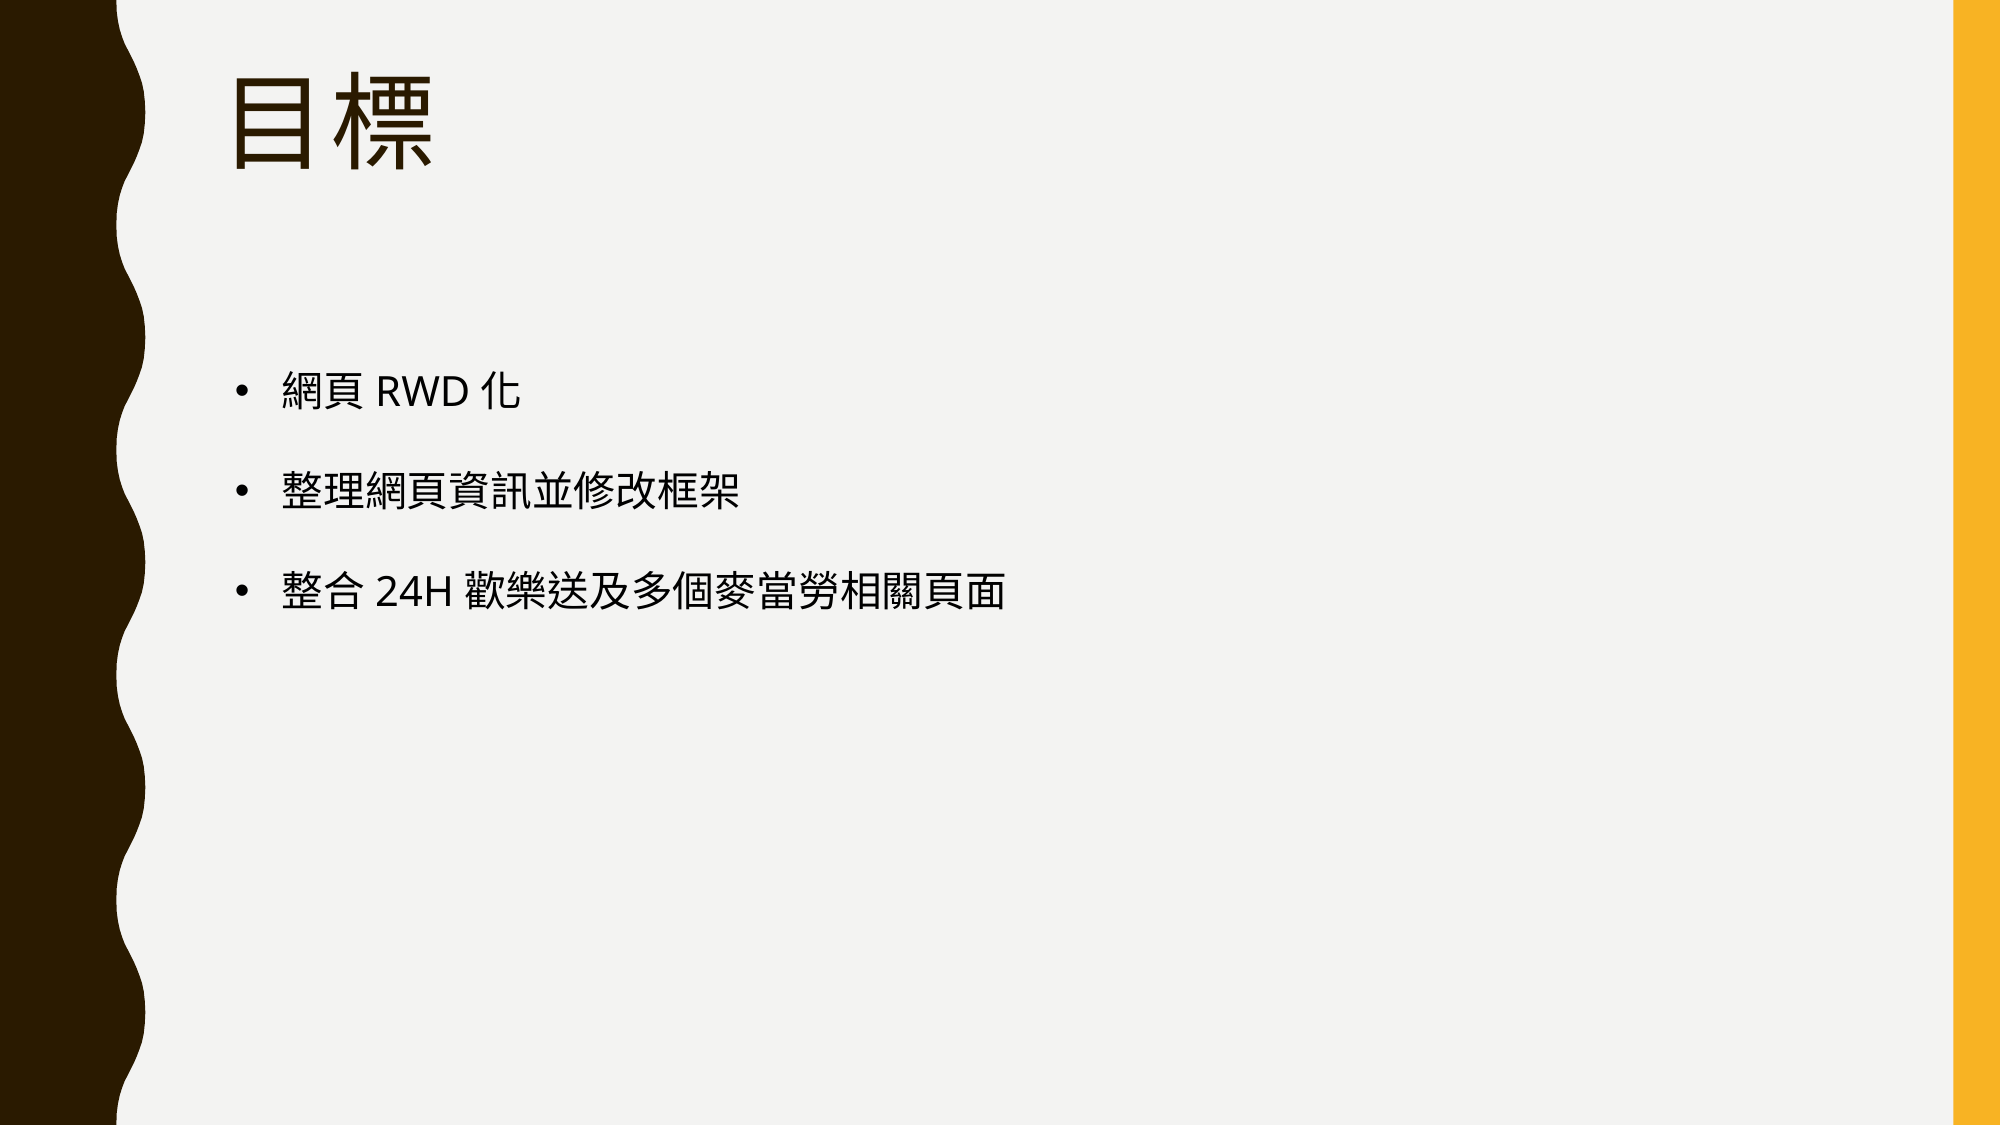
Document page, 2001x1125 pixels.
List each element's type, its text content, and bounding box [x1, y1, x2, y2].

text_box 網頁RWD化 整理網頁資訊並修改框架 整合24H歡樂送及多個麥當勞相關頁面 [219, 307, 1875, 668]
title 目標 [205, 62, 1875, 308]
